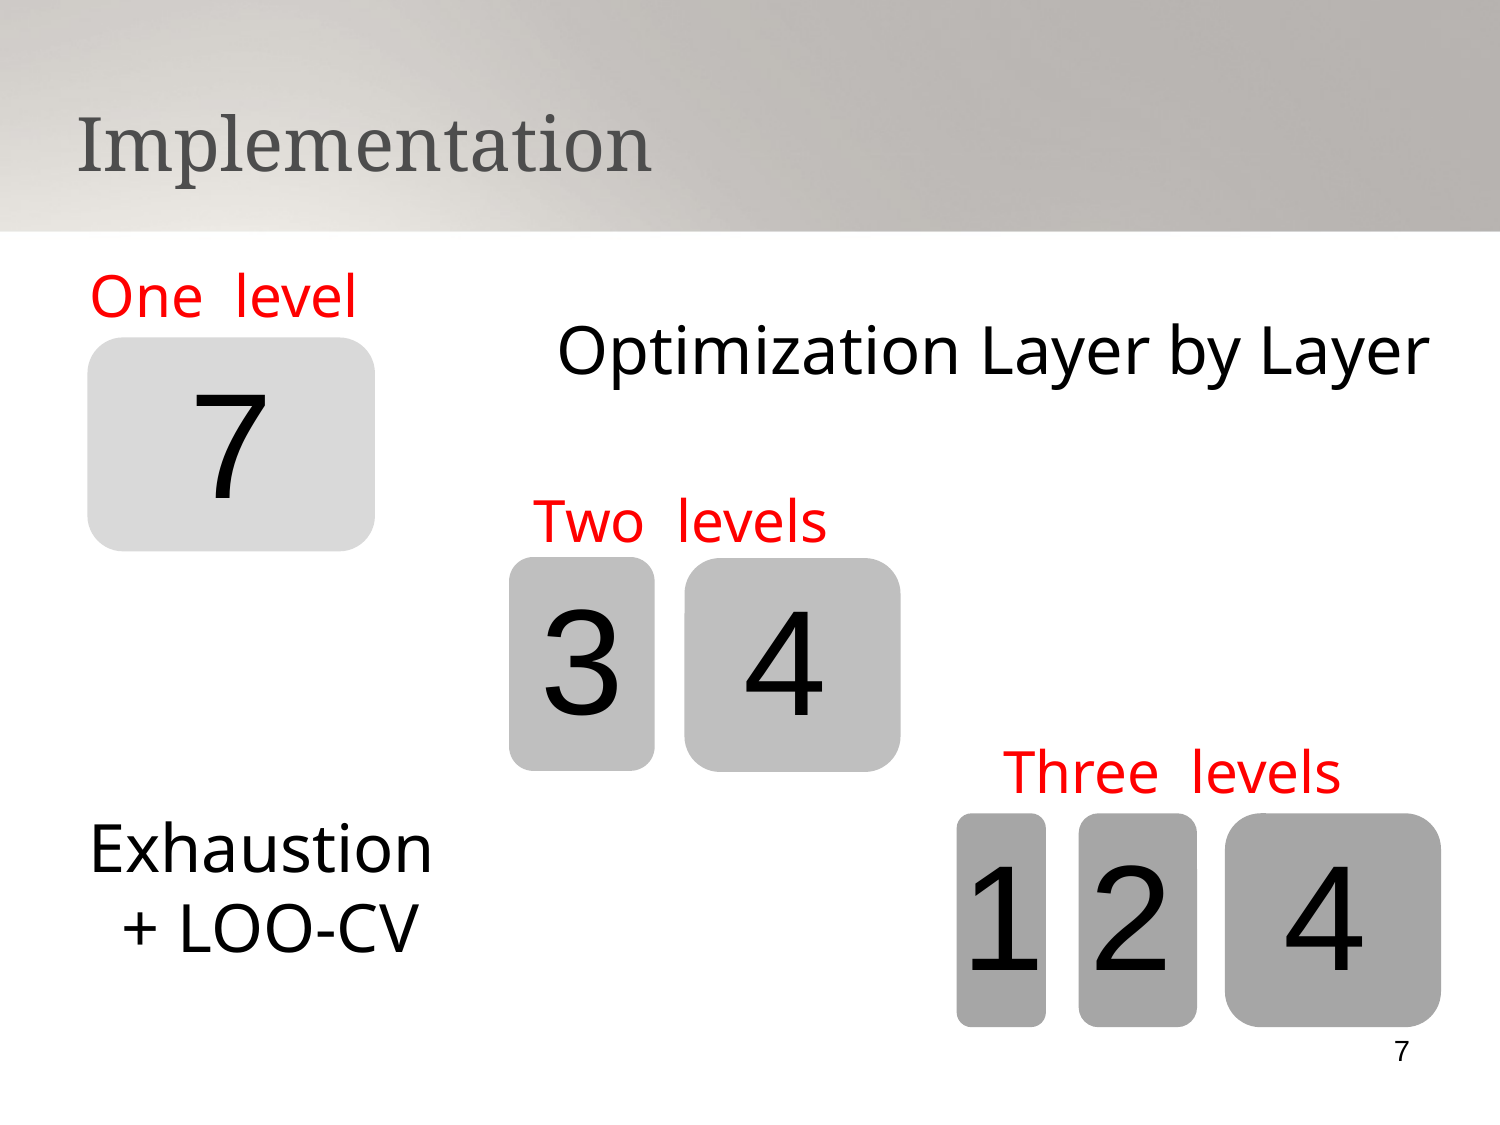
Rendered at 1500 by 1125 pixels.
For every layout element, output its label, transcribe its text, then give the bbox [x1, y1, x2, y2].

text_box Two levels [519, 476, 875, 562]
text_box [508, 556, 655, 772]
slide_number 7 [1074, 1024, 1425, 1103]
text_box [1224, 813, 1442, 1028]
picture [0, 0, 1500, 1125]
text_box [946, 813, 1047, 1028]
text_box Exhaustion + LOO-CV [0, 798, 571, 973]
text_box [87, 337, 376, 552]
text_box One level [75, 251, 413, 337]
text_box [684, 557, 901, 773]
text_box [1074, 813, 1204, 1028]
text_box Three levels [988, 727, 1375, 813]
text_box Optimization Layer by Layer [541, 300, 1480, 396]
text_box Implementation [61, 24, 1186, 213]
